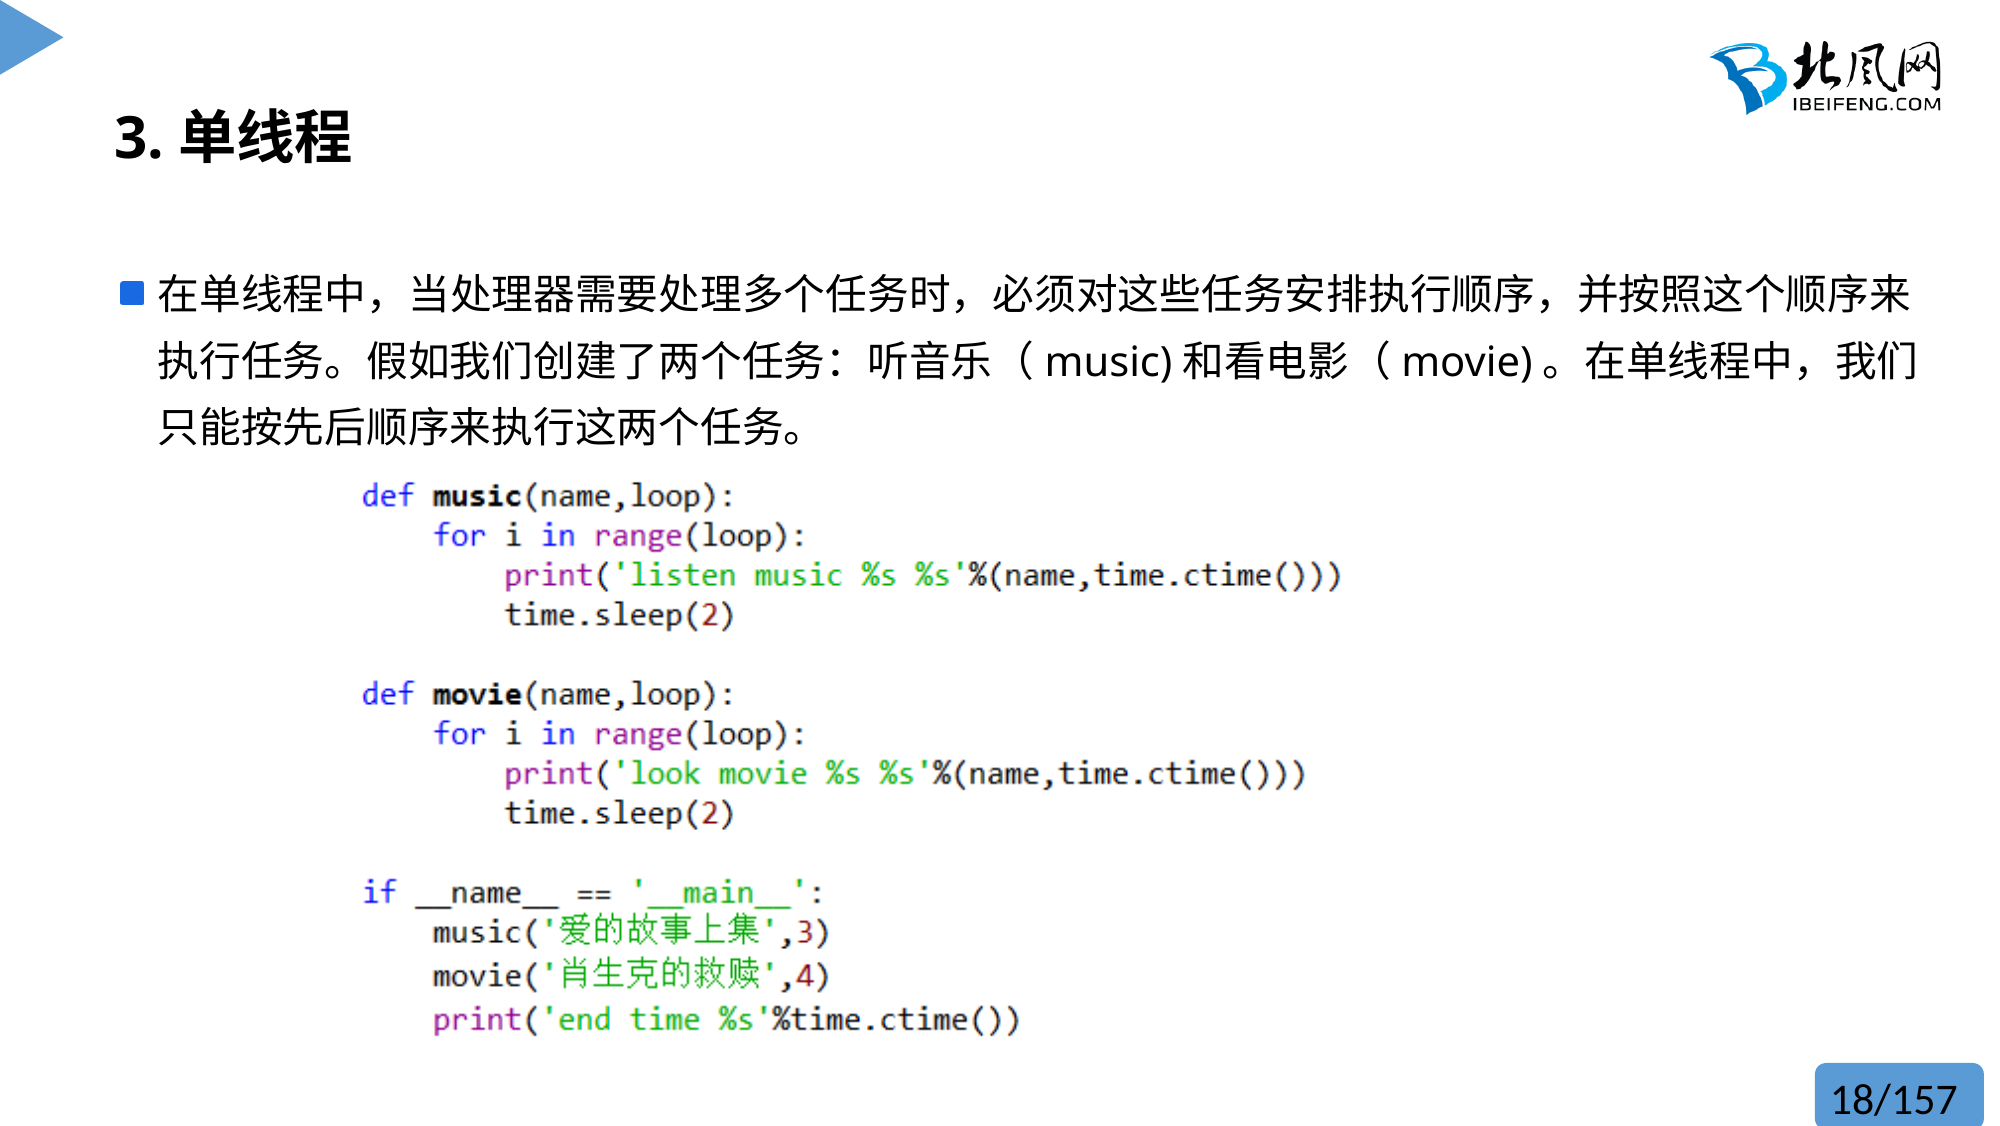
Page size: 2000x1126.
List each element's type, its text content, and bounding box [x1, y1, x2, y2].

picture [1700, 32, 1950, 117]
picture [120, 281, 144, 305]
text_box 3.单线程 [99, 78, 1450, 202]
picture [356, 465, 1501, 1068]
list 在单线程中，当处理器需要处理多个任务时，必须对这些任务安排执行顺序，并按照这个顺序来执行任务。假如我们创建了两个任务：听音乐（music)和看电影（movie)。在单线程中，我们只能按先后顺序来执行这两个任务。 [105, 243, 1940, 1090]
